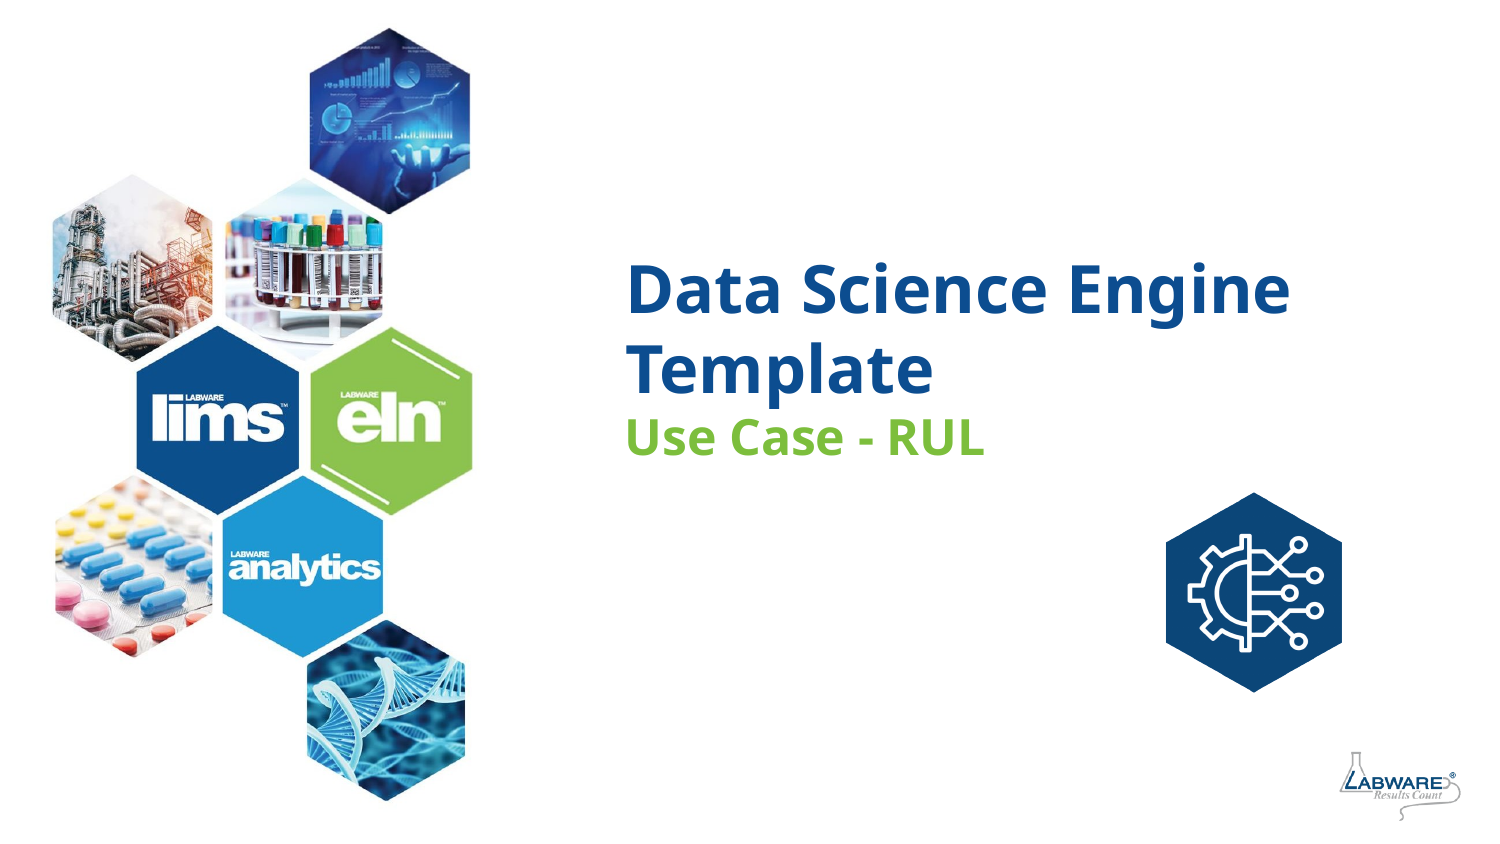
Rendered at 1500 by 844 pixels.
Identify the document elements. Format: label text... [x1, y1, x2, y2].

text_box Use Case - RUL [627, 403, 1469, 466]
text_box Data Science Engine Template [627, 244, 1320, 403]
picture [0, 0, 624, 844]
picture [1339, 751, 1461, 821]
picture [1151, 484, 1356, 706]
